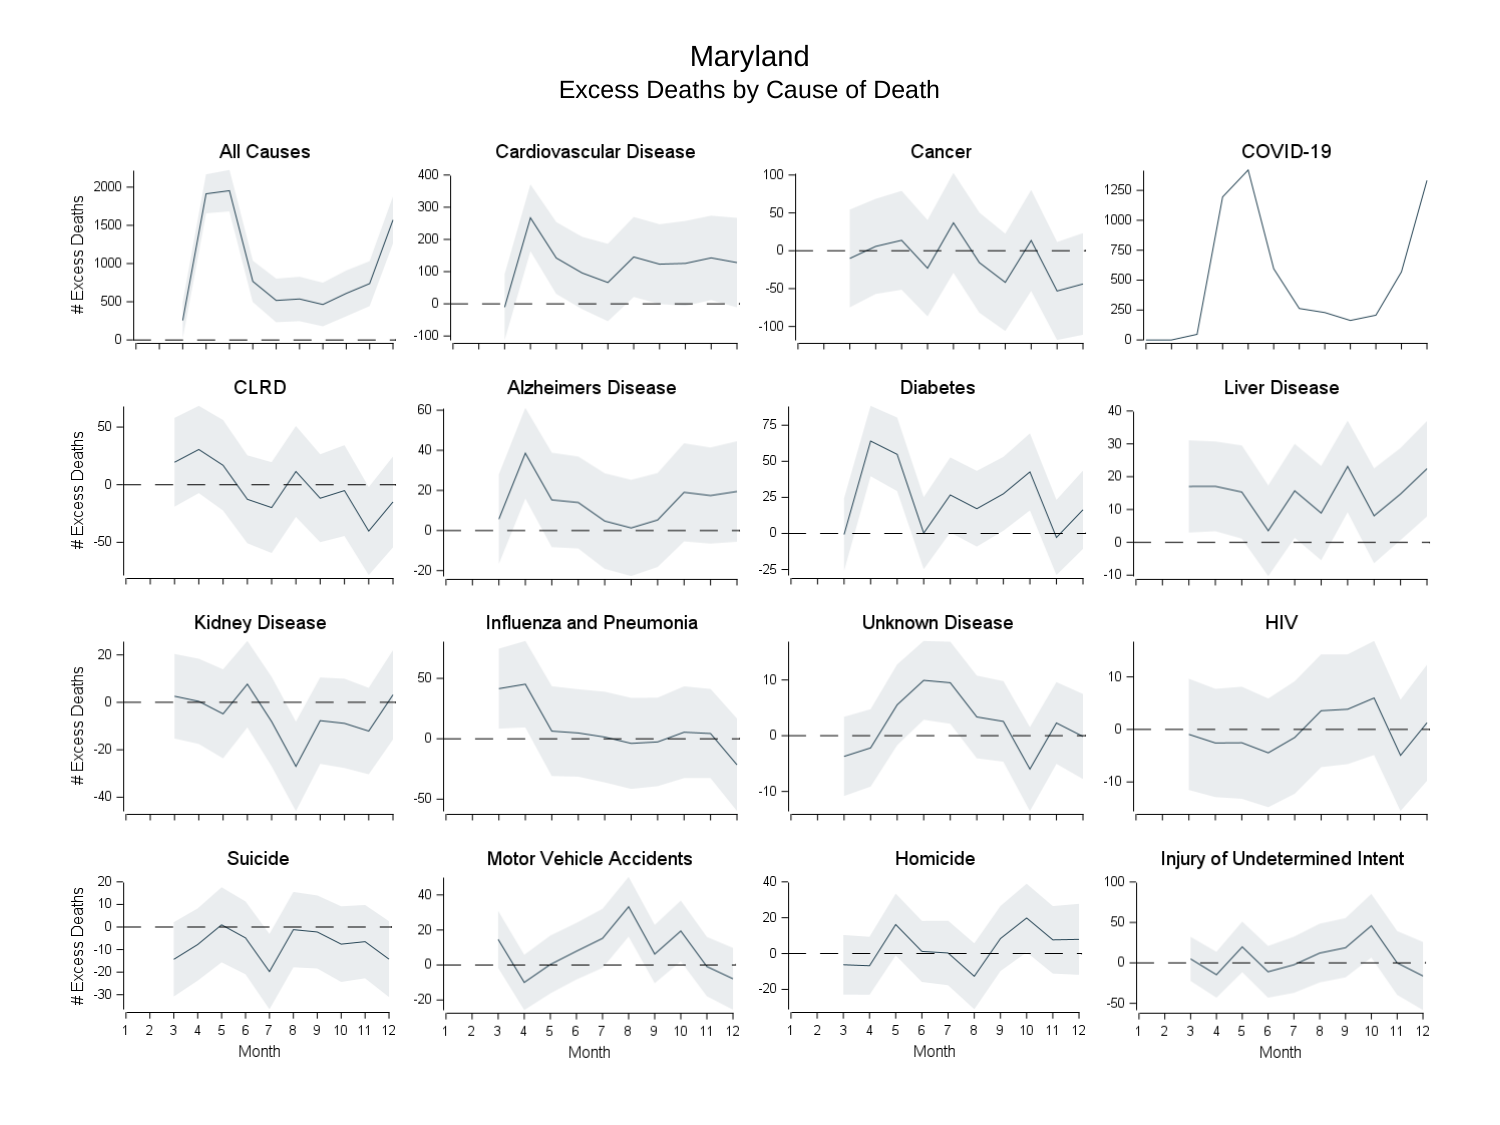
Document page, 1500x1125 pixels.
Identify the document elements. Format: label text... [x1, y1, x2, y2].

picture [408, 136, 747, 363]
picture [408, 842, 747, 1069]
picture [1098, 136, 1437, 363]
title Maryland [37, 37, 1463, 73]
picture [753, 136, 1092, 362]
picture [408, 607, 747, 833]
picture [63, 607, 402, 833]
picture [408, 371, 747, 598]
picture [1098, 842, 1437, 1069]
picture [1098, 371, 1437, 598]
picture [1098, 607, 1437, 833]
picture [753, 372, 1092, 598]
picture [63, 136, 402, 362]
picture [753, 842, 1092, 1069]
picture [753, 607, 1092, 833]
title Excess Deaths by Cause of Death [37, 73, 1463, 104]
picture [63, 372, 402, 598]
picture [63, 842, 402, 1069]
